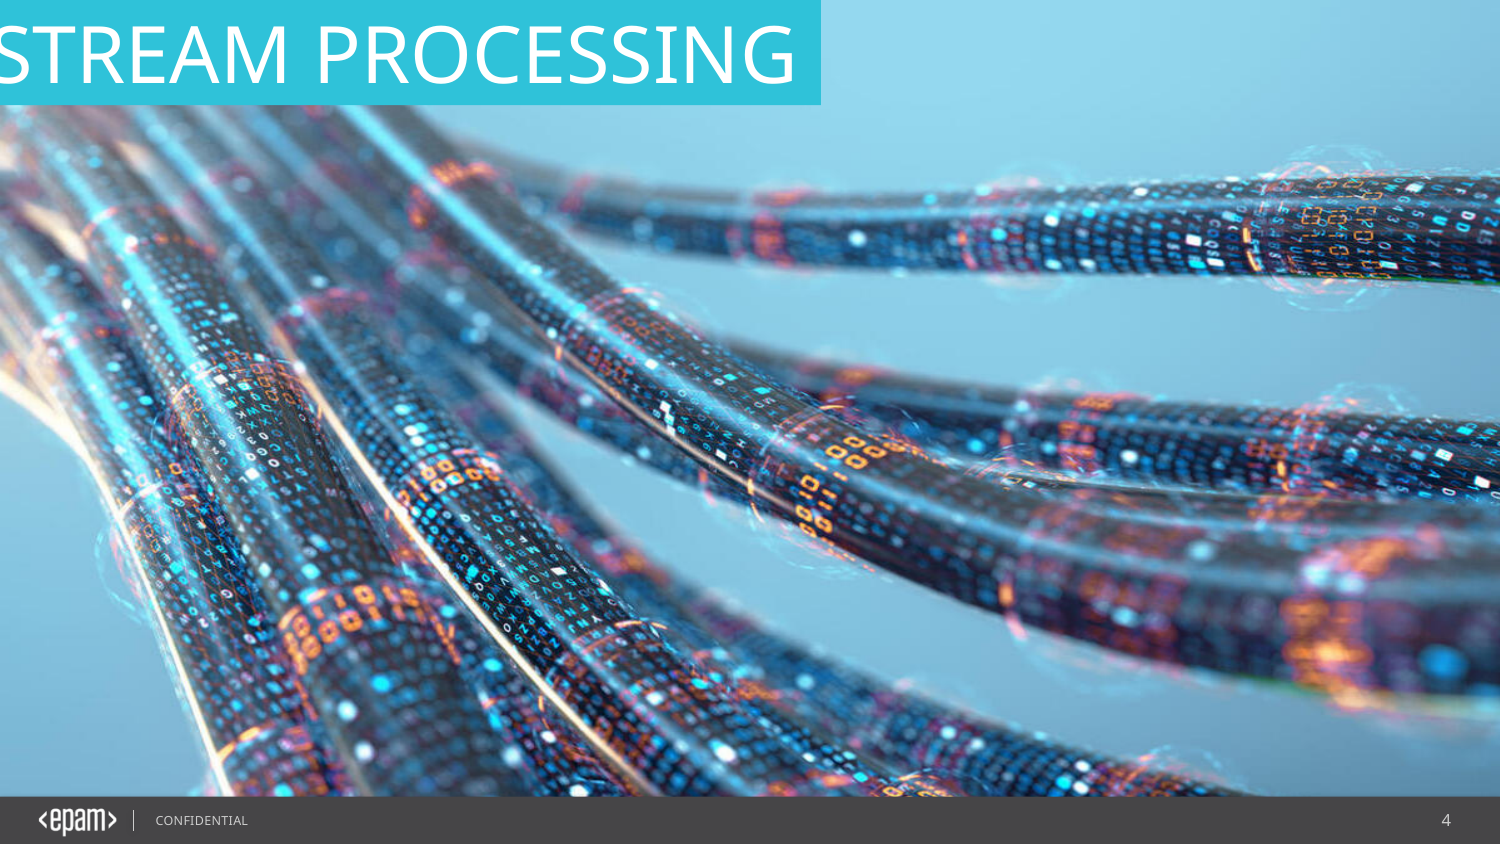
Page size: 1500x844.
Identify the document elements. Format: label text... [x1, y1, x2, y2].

picture [38, 808, 117, 837]
text_box STREAM PROCESSING [0, 0, 821, 106]
picture [0, 0, 1500, 796]
